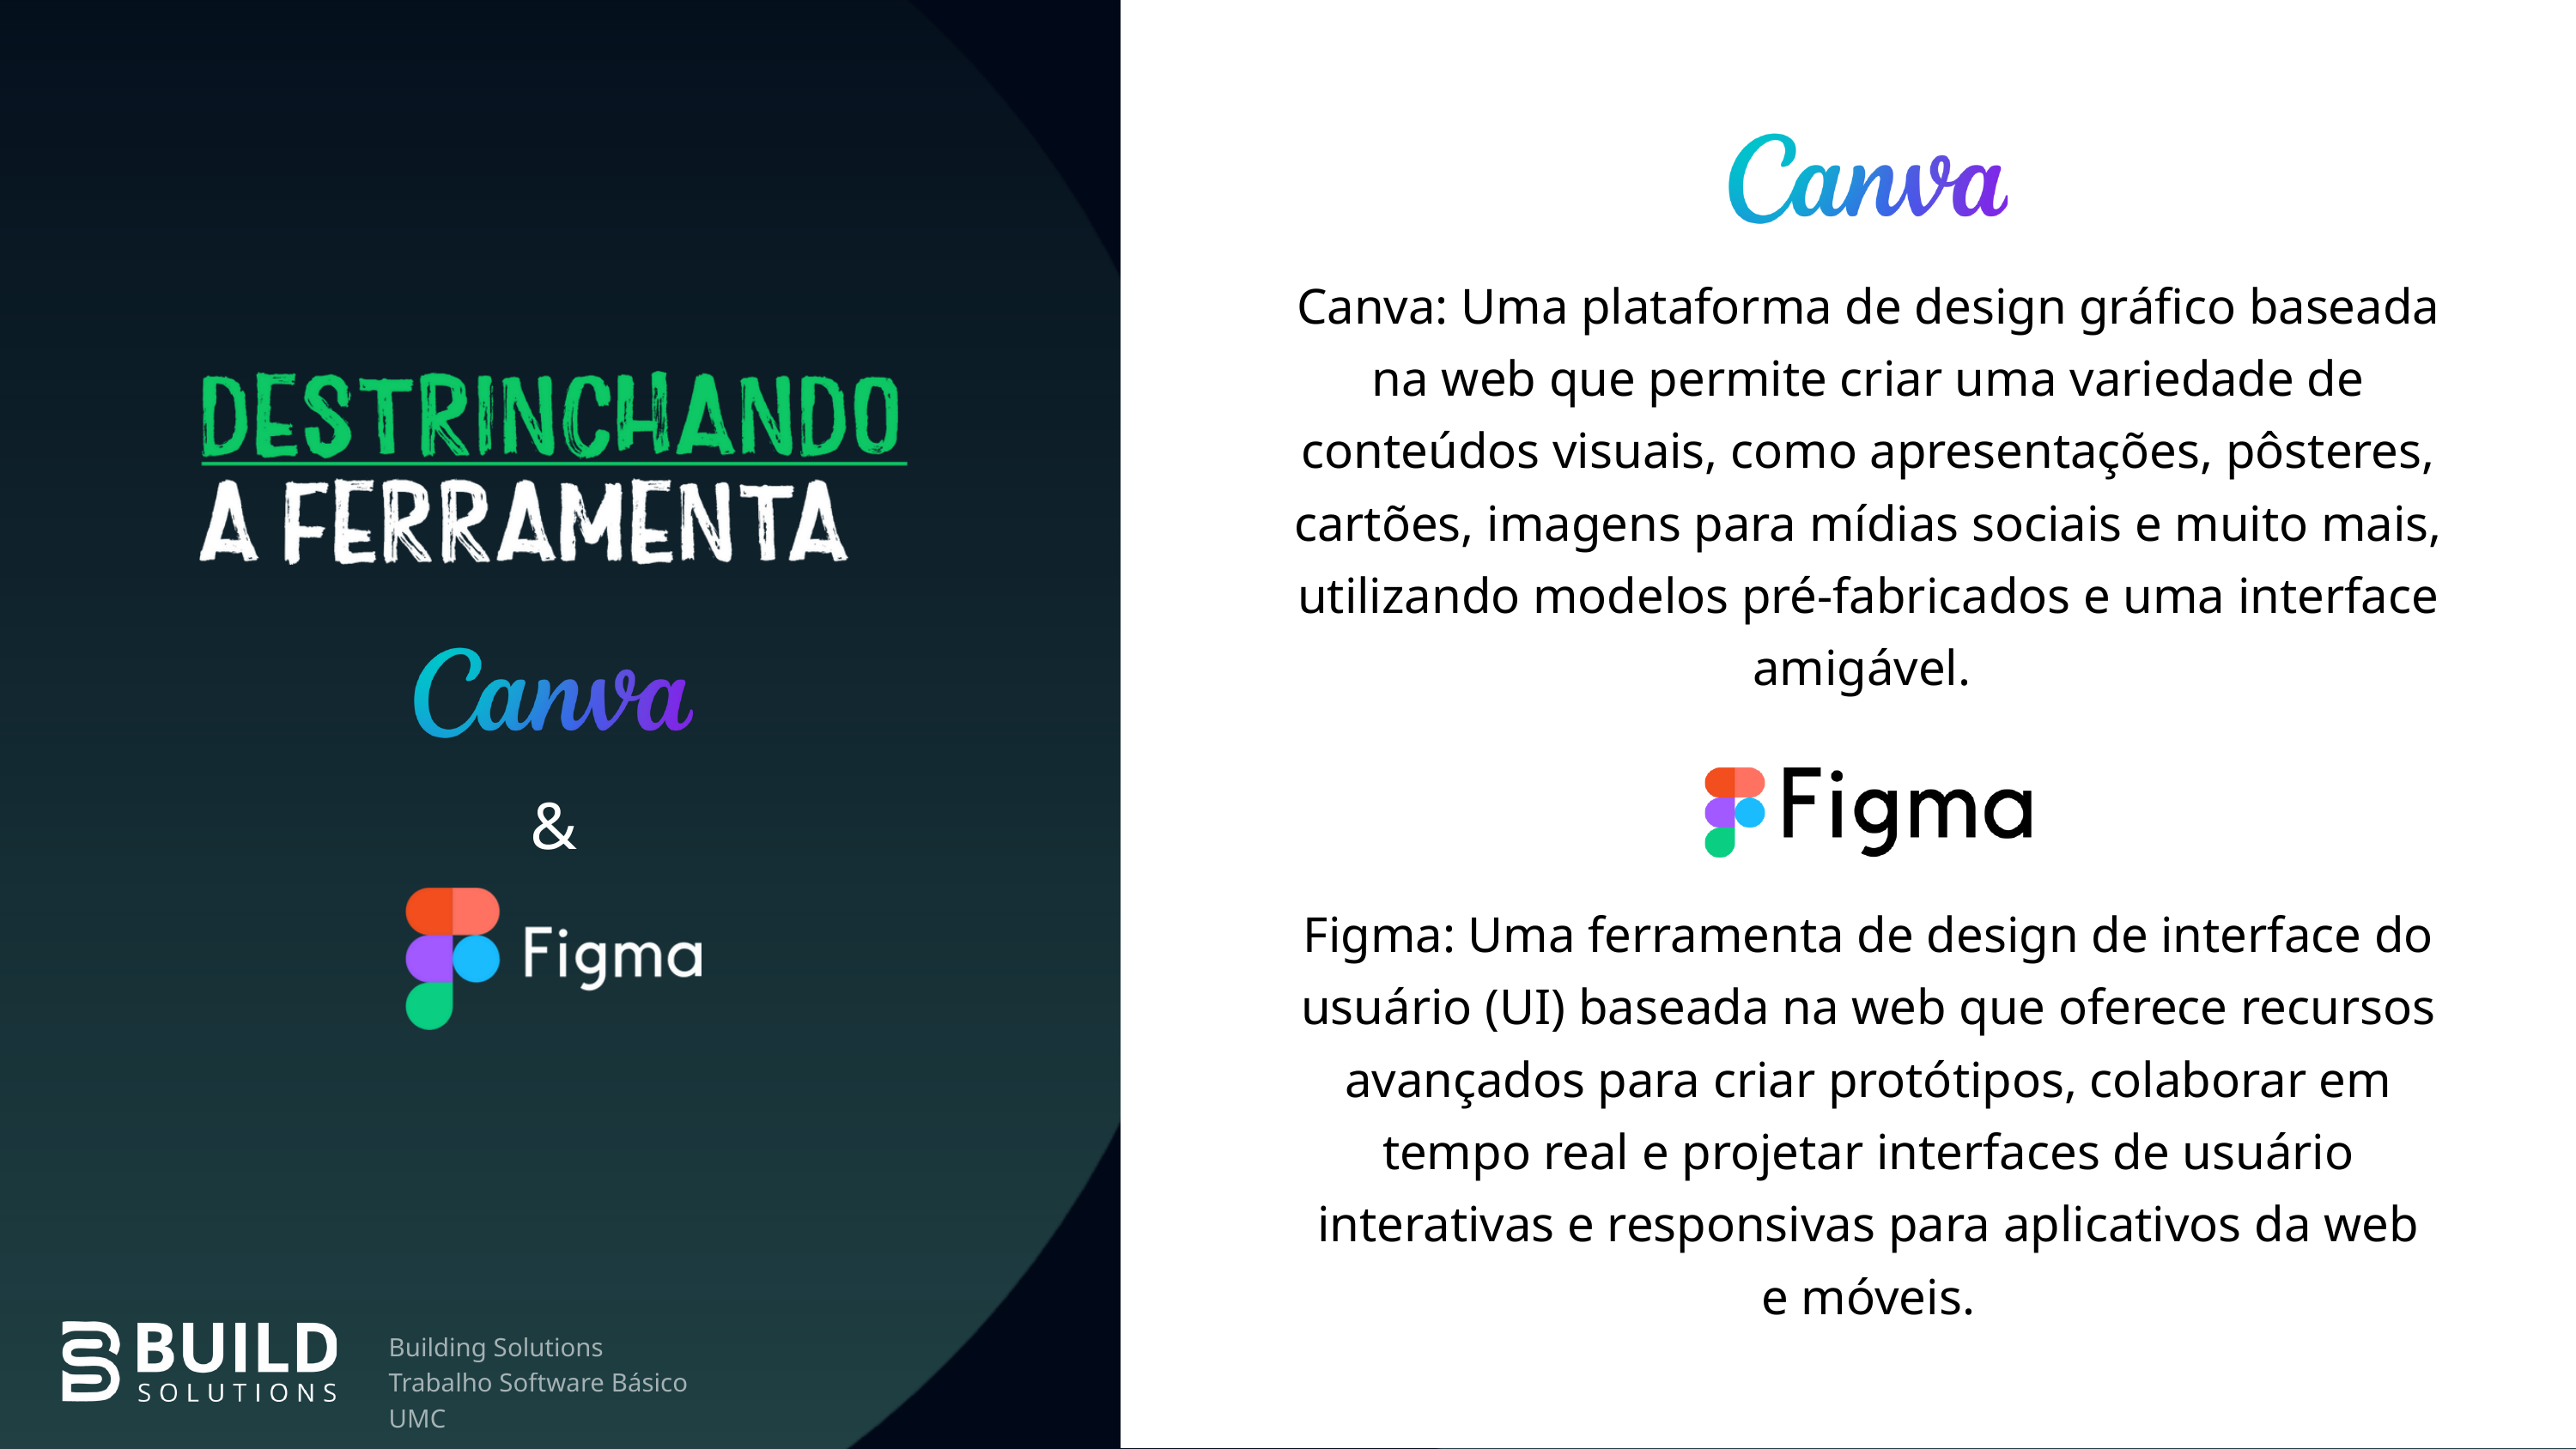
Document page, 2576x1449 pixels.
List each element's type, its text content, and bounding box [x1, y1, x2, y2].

text_box [0, 0, 1118, 1449]
text_box [62, 1321, 337, 1402]
text_box Building Solutions Trabalho Software Básico UMC [388, 1326, 750, 1433]
text_box [405, 888, 702, 1030]
text_box & [529, 772, 578, 863]
text_box [199, 371, 908, 565]
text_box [1120, 0, 2576, 1449]
text_box [414, 646, 693, 751]
